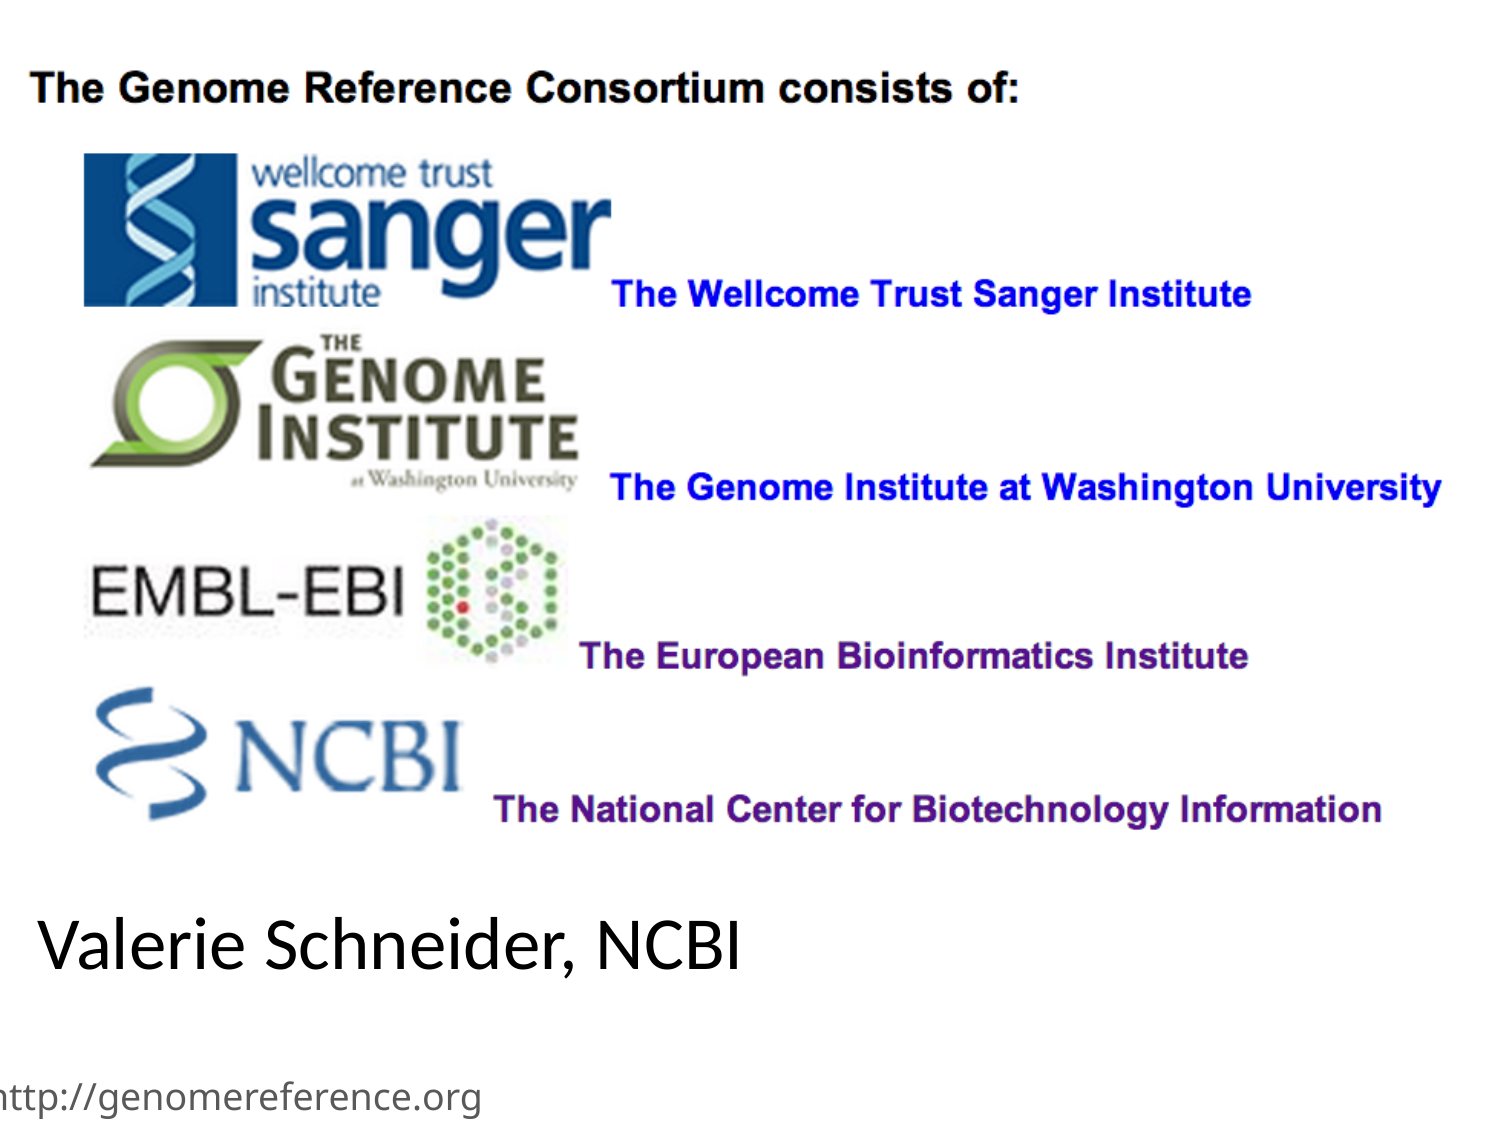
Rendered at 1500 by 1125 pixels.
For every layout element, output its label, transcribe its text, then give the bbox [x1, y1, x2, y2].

text_box Valerie Schneider, NCBI [22, 887, 760, 992]
text_box http://genomereference.org [0, 1065, 498, 1125]
picture [0, 56, 1500, 876]
